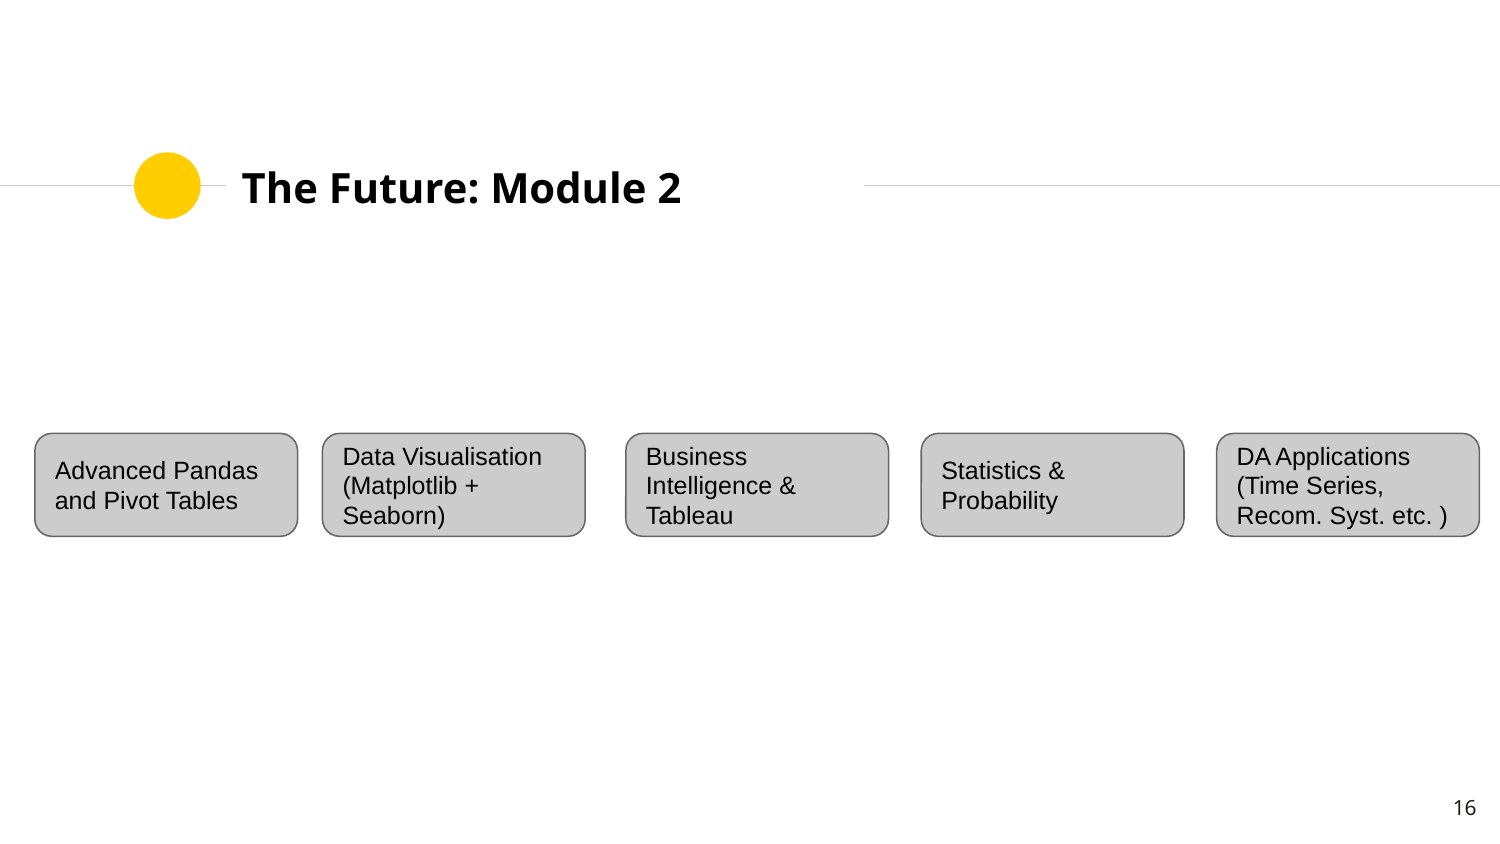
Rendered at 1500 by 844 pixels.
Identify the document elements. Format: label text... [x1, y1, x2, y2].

text_box Statistics & Probability [921, 433, 1184, 537]
slide_number ‹#› [1401, 779, 1492, 844]
text_box Advanced Pandas and Pivot Tables [34, 433, 298, 537]
text_box Data Visualisation (Matplotlib + Seaborn) [322, 433, 586, 537]
title The Future: Module 2 [226, 151, 863, 223]
text_box Business Intelligence & Tableau [625, 433, 889, 537]
text_box DA Applications (Time Series, Recom. Syst. etc. ) [1216, 433, 1480, 537]
